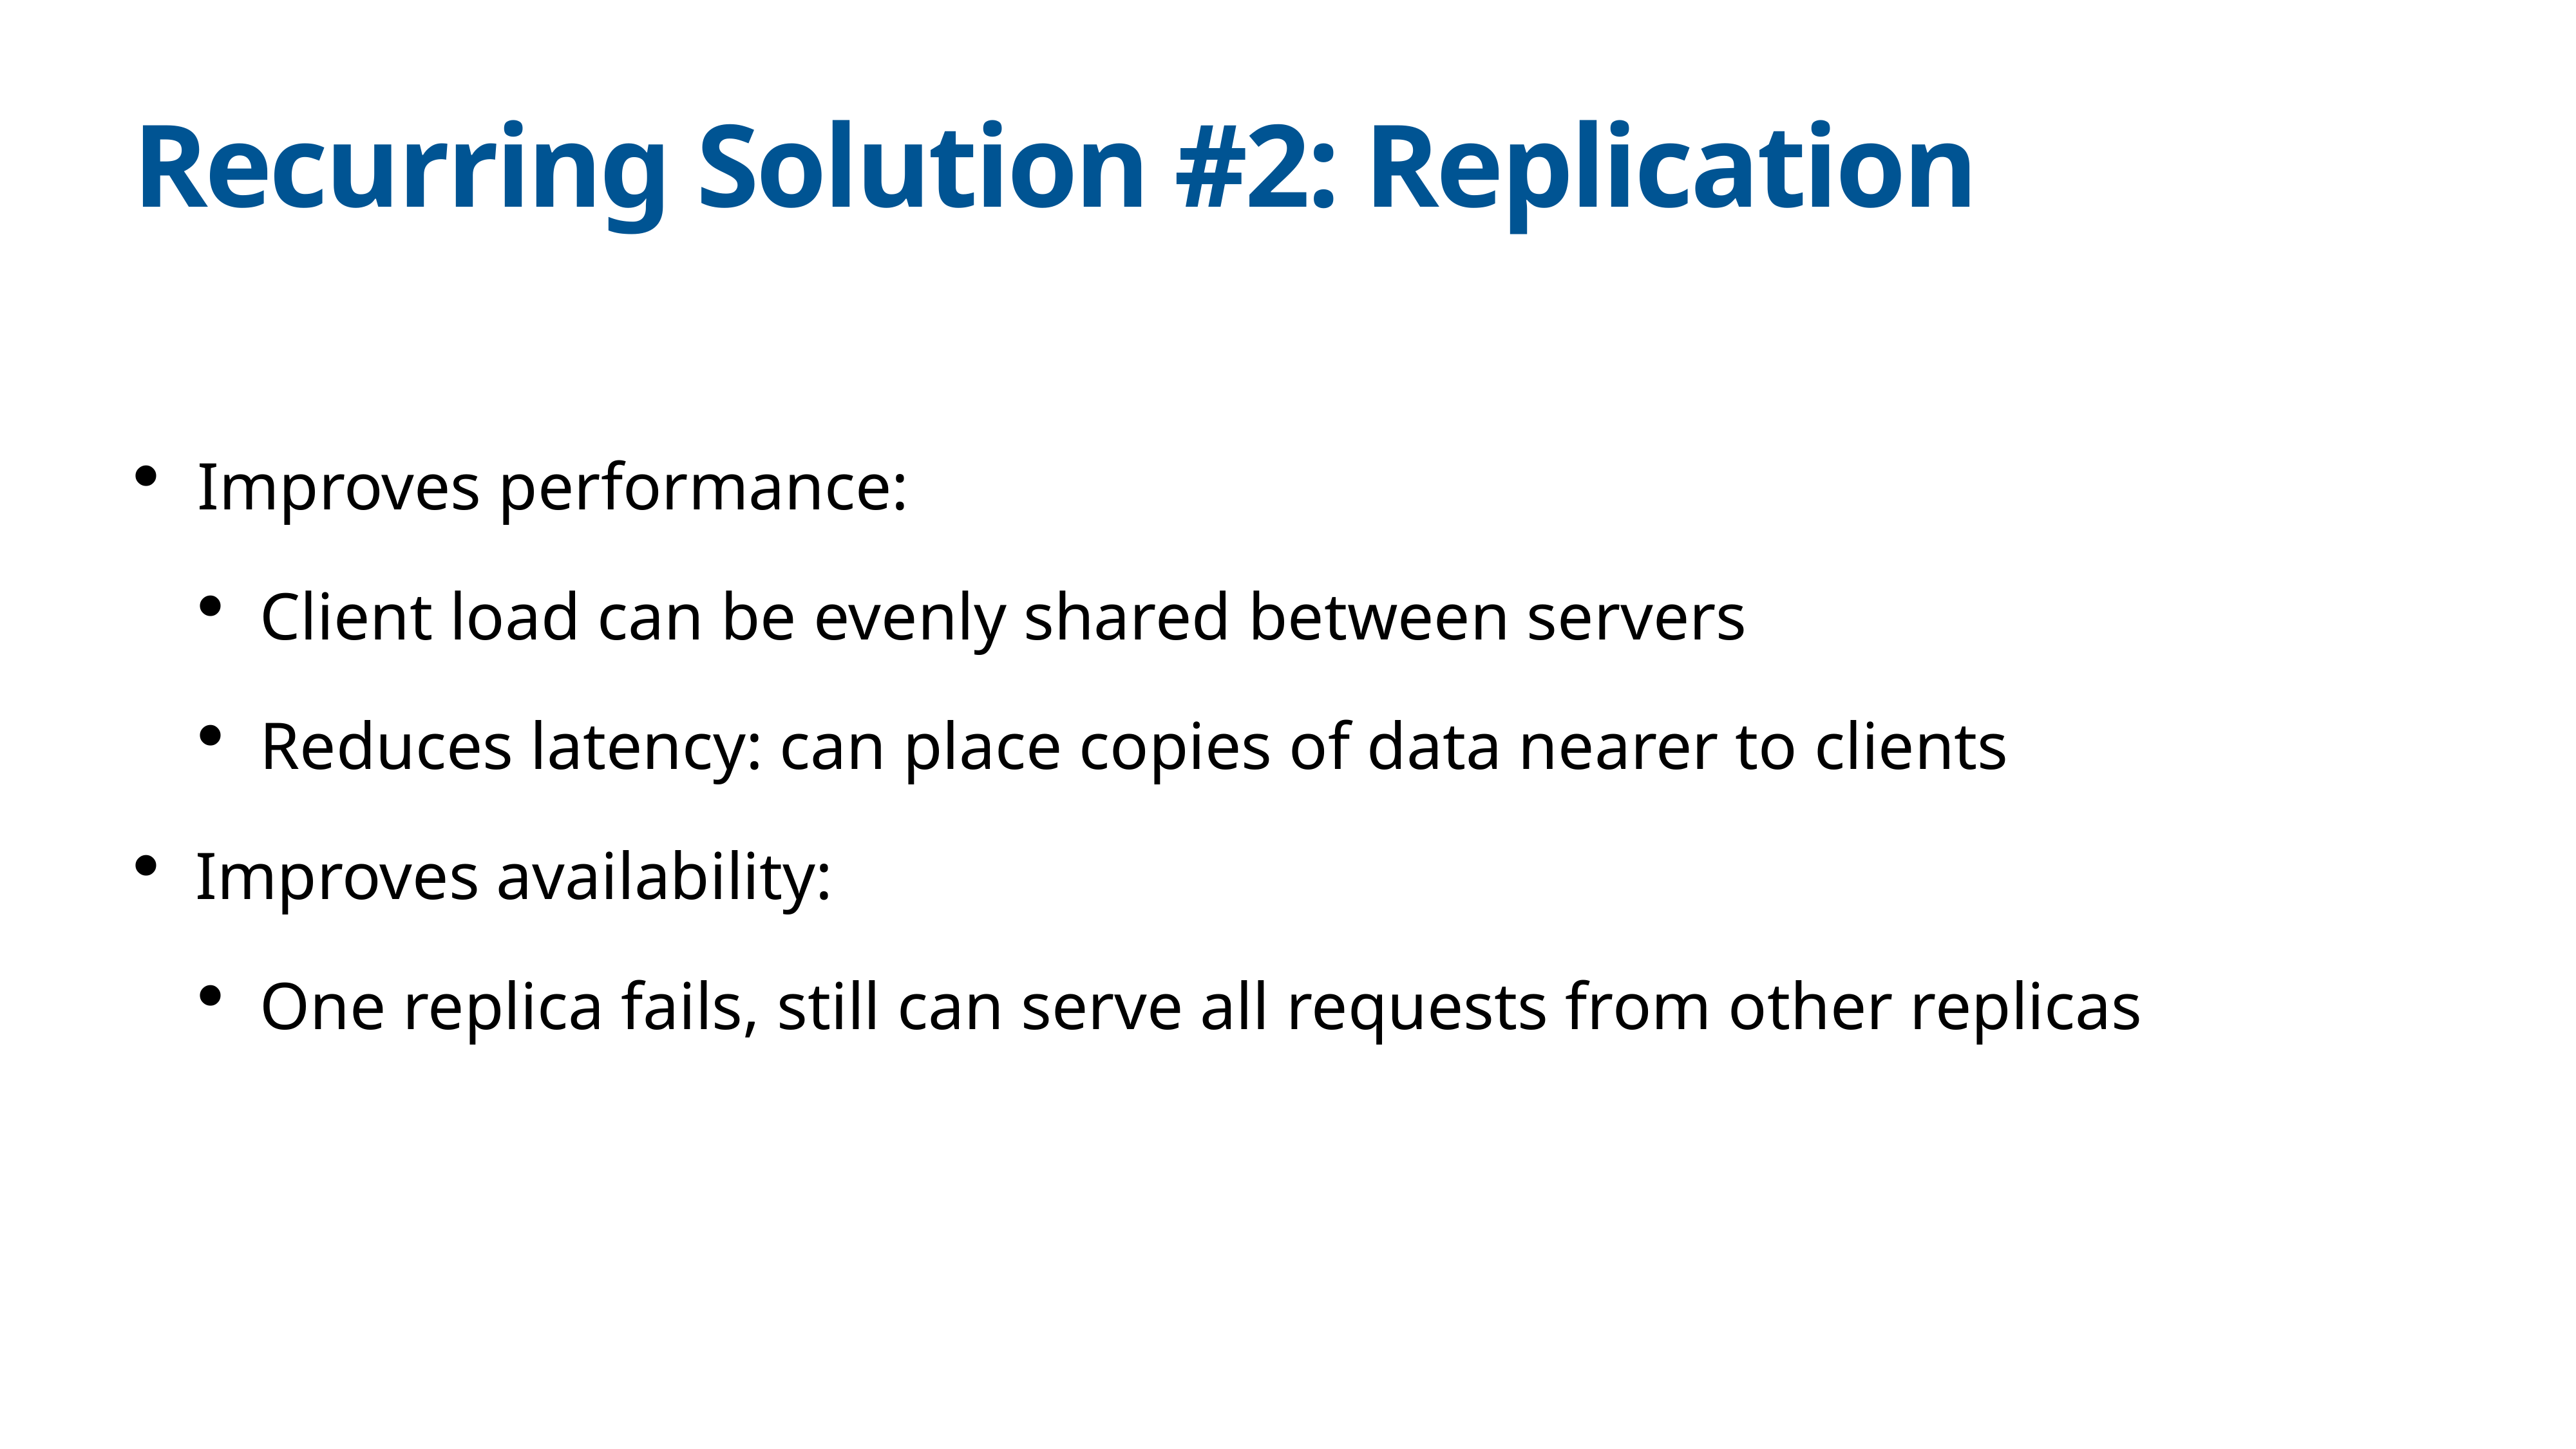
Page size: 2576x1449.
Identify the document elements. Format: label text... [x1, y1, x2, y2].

title Recurring Solution #2: Replication [127, 113, 2449, 266]
list Improves performance: Client load can be evenly shared between servers Reduces latency: can place copies of data nearer to clients Improves availability: One replica fails, still can serve all requests from other replicas [127, 448, 2449, 1321]
